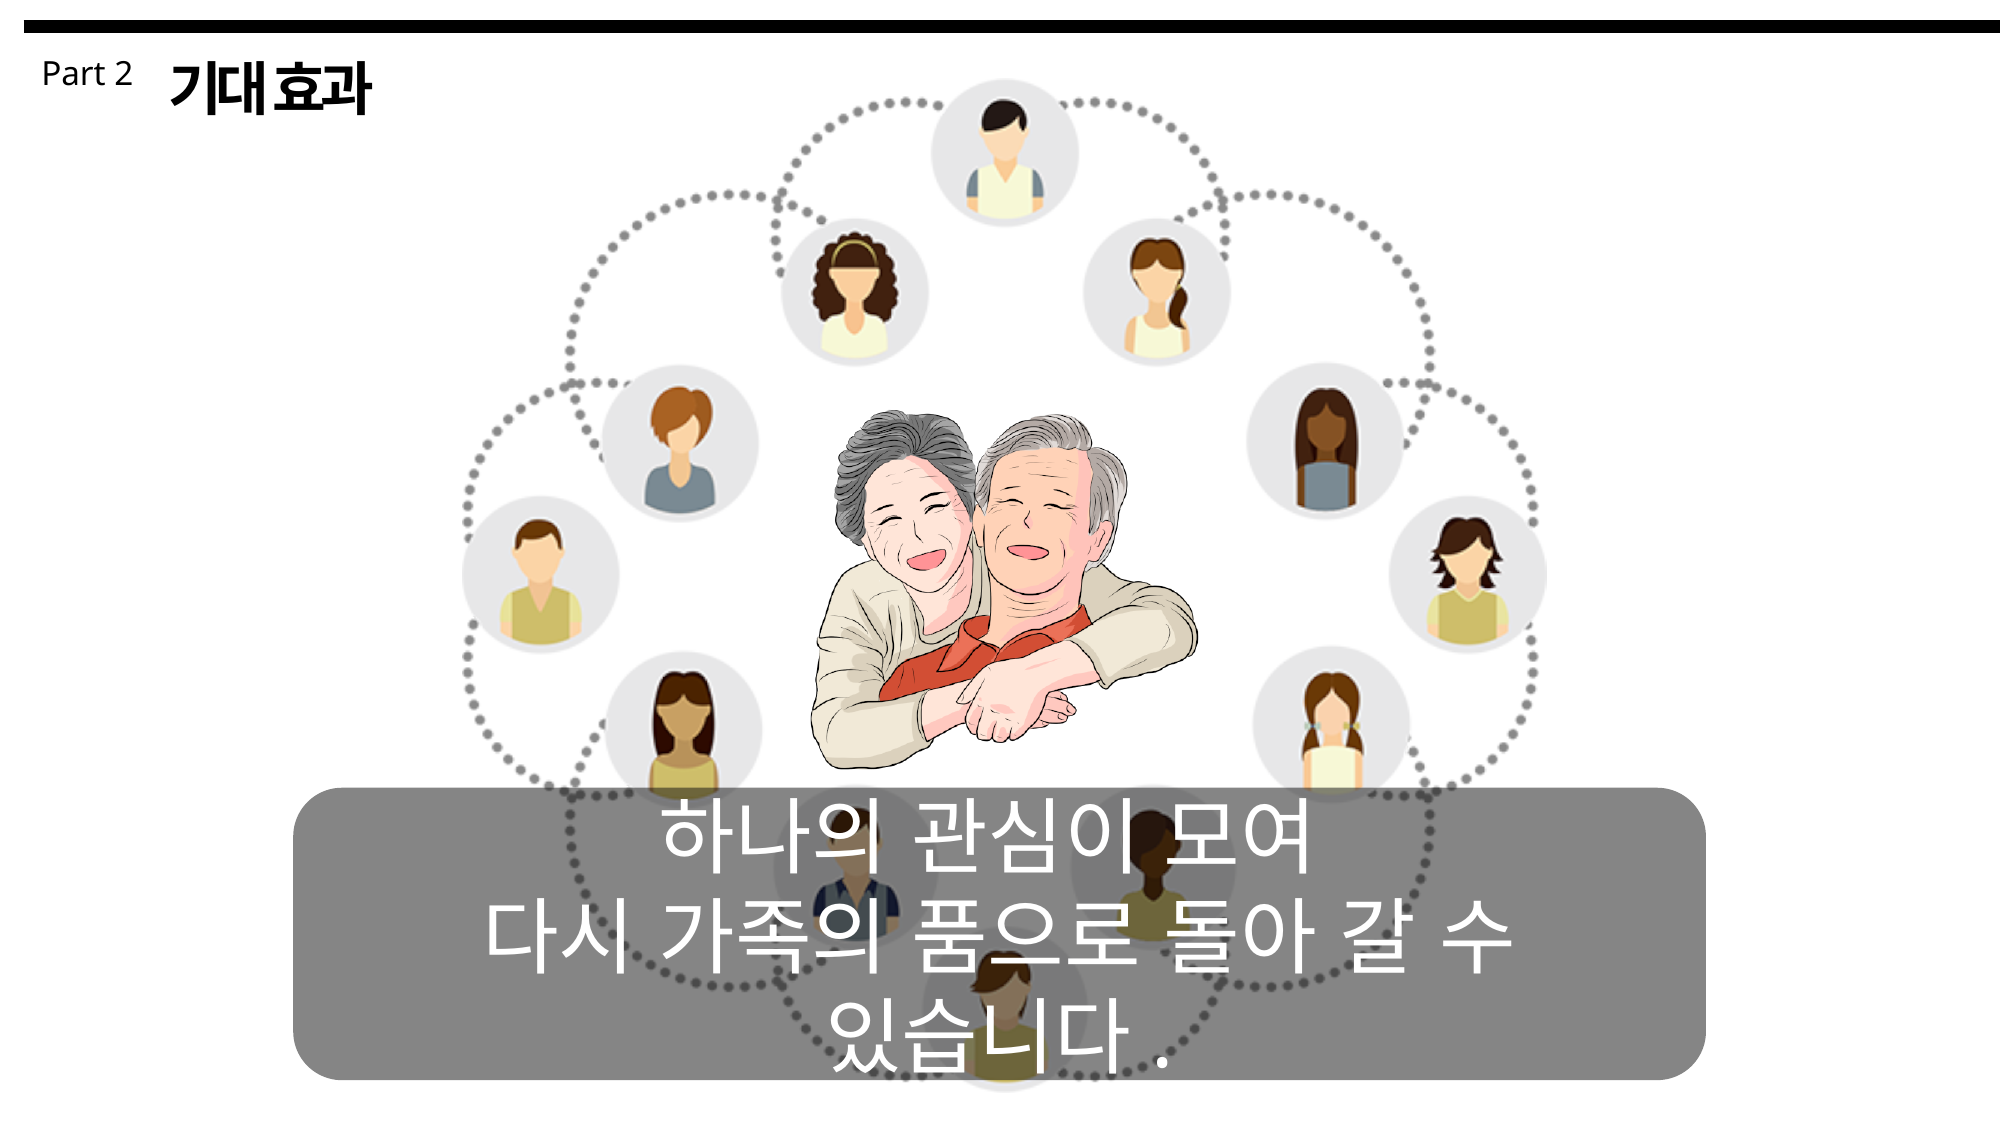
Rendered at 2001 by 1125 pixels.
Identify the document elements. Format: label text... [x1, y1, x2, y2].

picture [436, 26, 1563, 1125]
text_box 기대 효과 [153, 44, 389, 130]
text_box 하나의 관심이 모여 다시 가족의 품으로 돌아 갈 수 있습니다. [1562, 786, 1708, 1082]
text_box 하나의 관심이 모여 다시 가족의 품으로 돌아 갈 수 있습니다. [292, 786, 436, 1082]
text_box Part 2 [26, 44, 149, 100]
